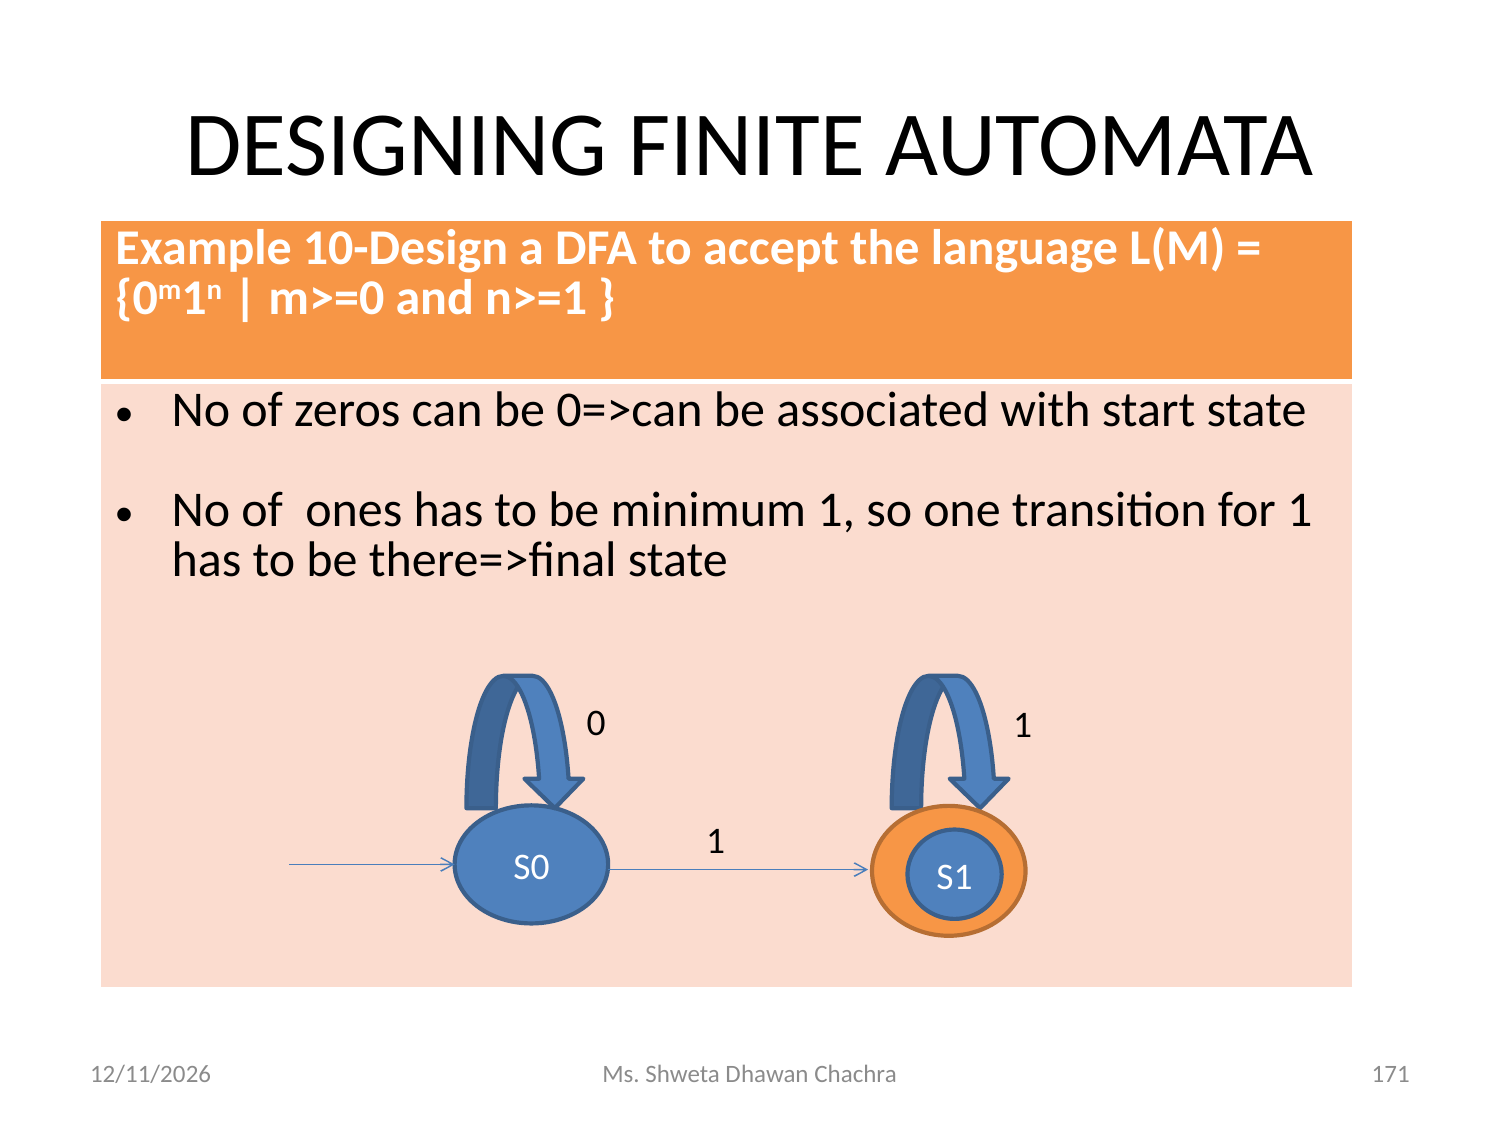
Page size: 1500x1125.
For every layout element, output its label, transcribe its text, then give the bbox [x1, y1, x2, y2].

text_box 0 [571, 690, 621, 751]
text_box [871, 805, 1026, 936]
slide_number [75, 1042, 425, 1103]
text_box [464, 673, 586, 811]
text_box 1 [998, 692, 1048, 753]
slide_number 171 [1074, 1042, 1425, 1103]
text_box S0 [452, 803, 611, 926]
text_box 1 [691, 808, 740, 868]
footer Ms. Shweta Dhawan Chachra [512, 1042, 988, 1103]
text_box [889, 673, 1011, 804]
title DESIGNING FINITE AUTOMATA [75, 45, 1425, 233]
table_cell No of zeros can be 0=>can be associated with start state No of ones has to be minimum 1, so one transition for 1 has to be there=>final state [101, 384, 1352, 987]
table_header Example 10-Design a DFA to accept the language L(M) = {0m1n | m>=0 and n>=1 } [101, 221, 1352, 379]
